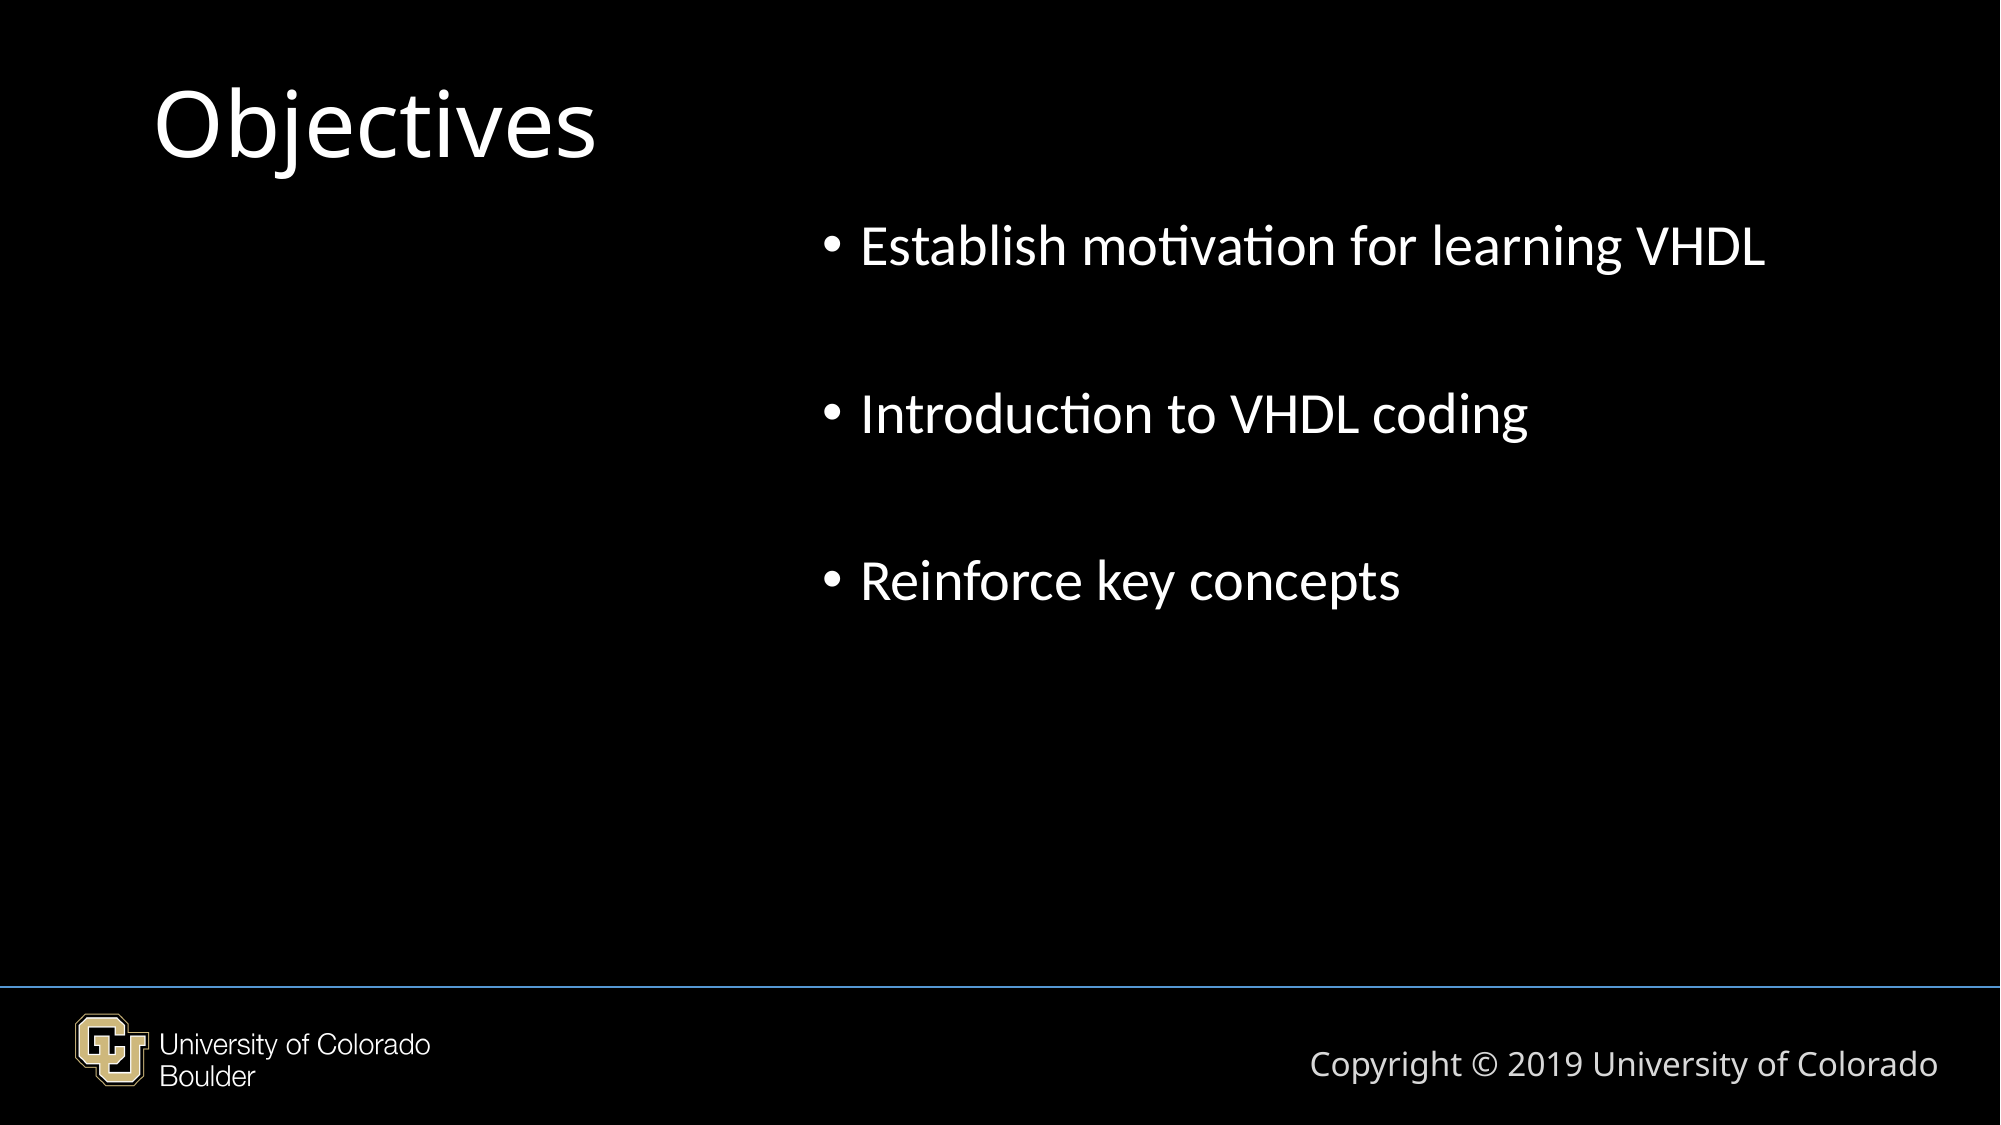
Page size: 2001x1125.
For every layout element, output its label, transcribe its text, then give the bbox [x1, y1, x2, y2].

text_box Objectives [137, 59, 1863, 196]
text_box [1294, 1010, 2000, 1118]
text_box Establish motivation for learning VHDL Introduction to VHDL coding Reinforce key concepts [807, 208, 1895, 966]
picture [62, 1007, 458, 1105]
